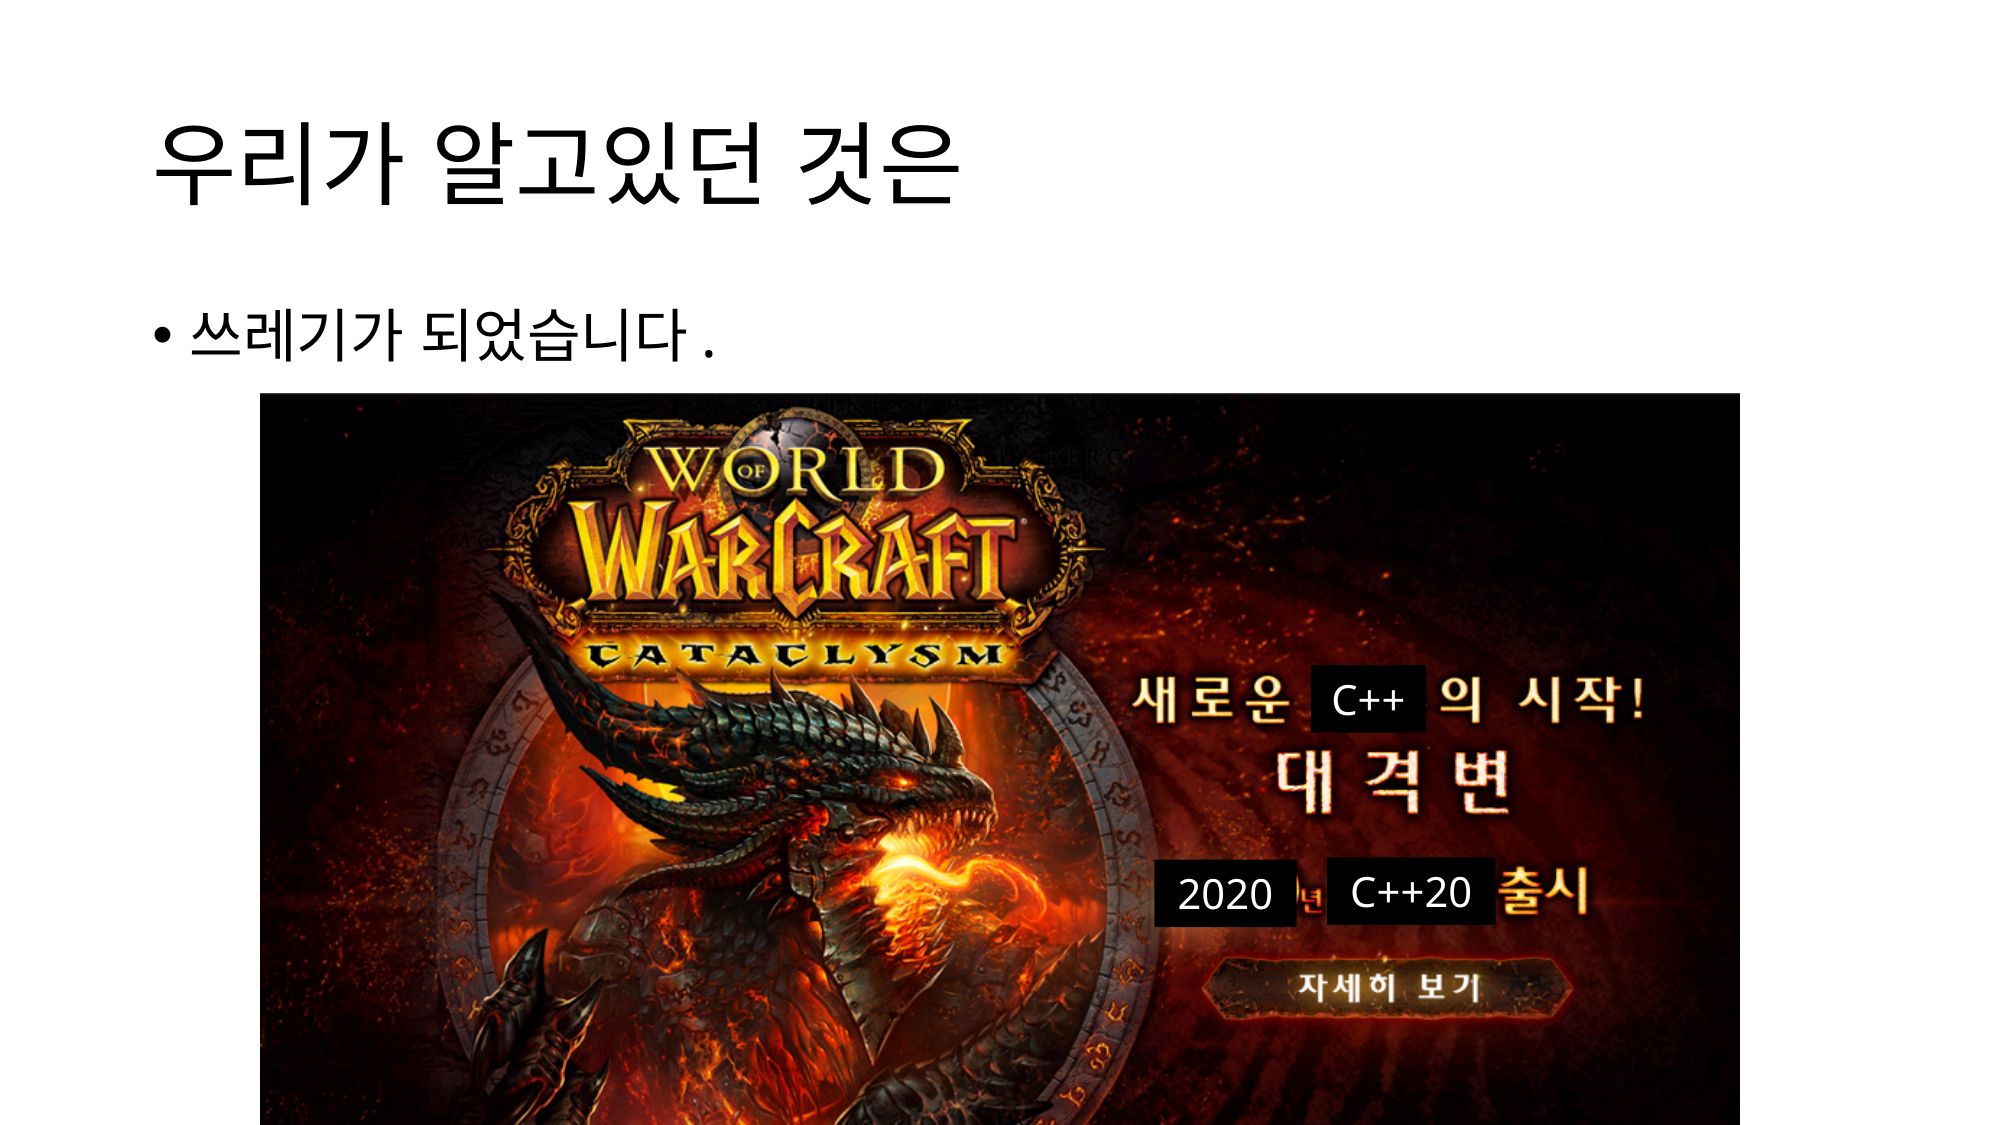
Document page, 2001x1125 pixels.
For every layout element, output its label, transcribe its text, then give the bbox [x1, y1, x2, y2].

list 쓰레기가 되었습니다. [137, 299, 1863, 1014]
picture [260, 392, 1740, 1125]
title 우리가 알고있던 것은 [137, 59, 1863, 278]
